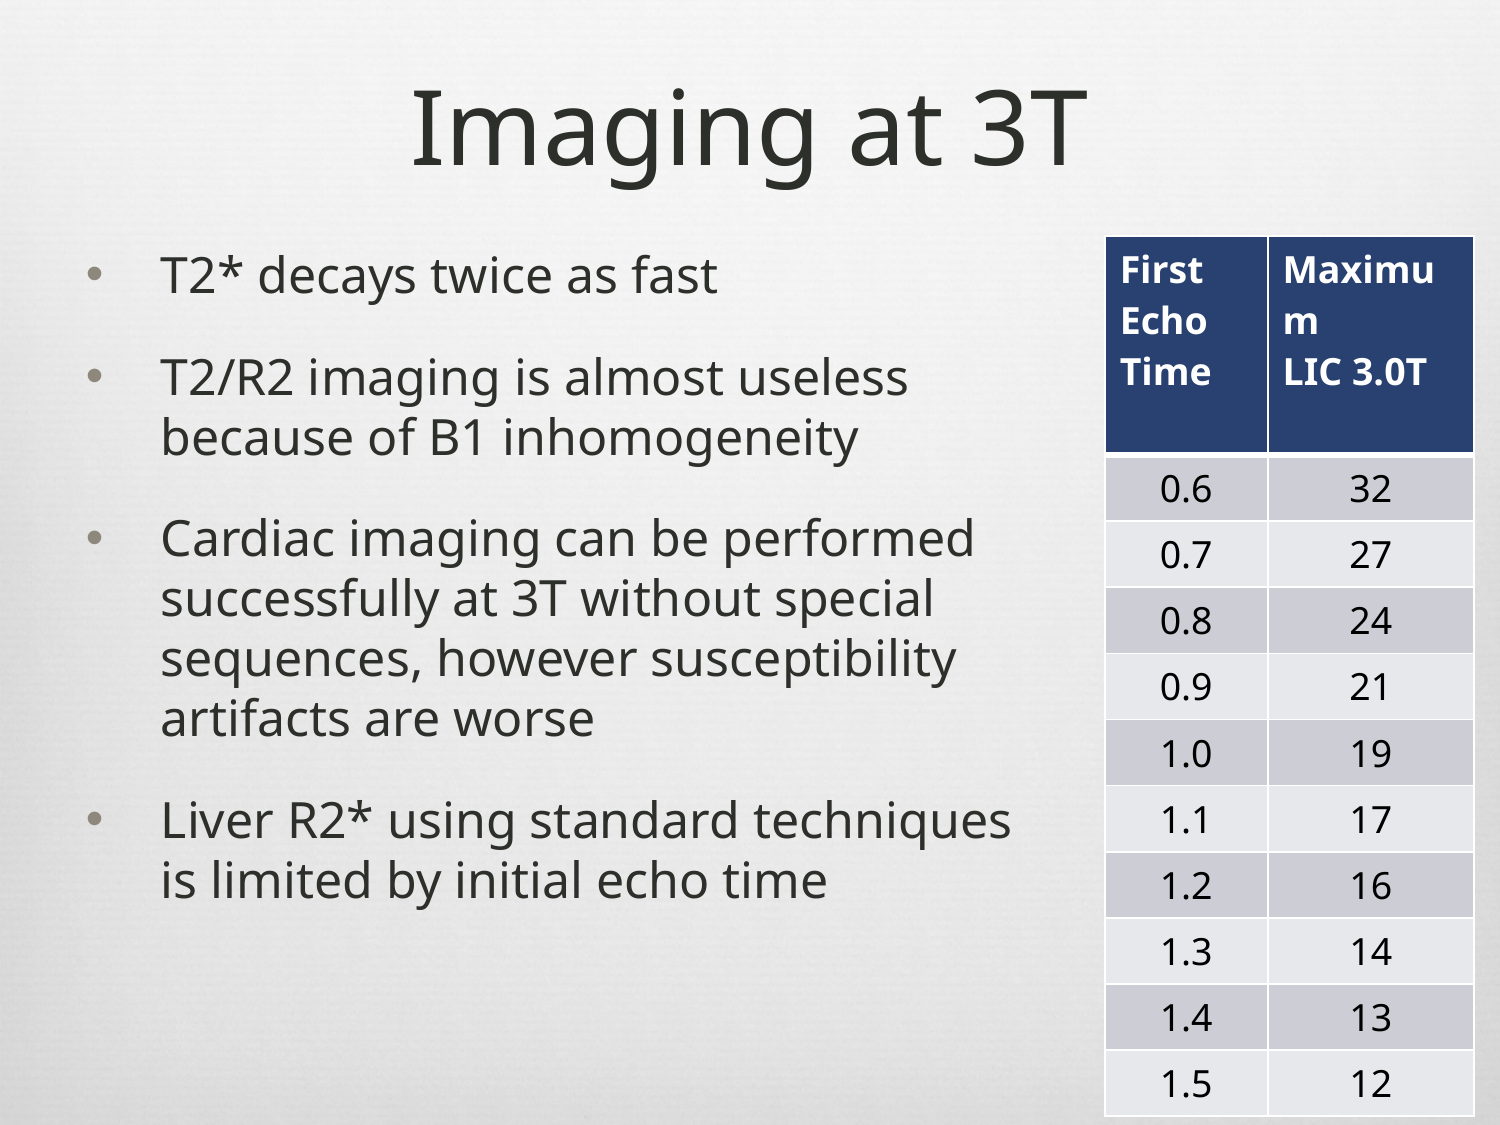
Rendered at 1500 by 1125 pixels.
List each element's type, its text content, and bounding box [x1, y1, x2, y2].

table_cell 17 [1269, 786, 1473, 851]
title Imaging at 3T [112, 11, 1388, 236]
table_cell 0.6 [1106, 458, 1267, 520]
table_cell 1.4 [1106, 985, 1267, 1049]
table_cell 21 [1269, 654, 1473, 719]
table_cell 16 [1269, 853, 1473, 917]
table_header Maximum LIC 3.0T [1269, 237, 1473, 452]
table_cell 0.9 [1106, 654, 1267, 719]
table_cell 1.5 [1106, 1051, 1267, 1115]
table_cell 27 [1269, 522, 1473, 586]
table_cell 1.2 [1106, 853, 1267, 917]
table_cell 1.1 [1106, 786, 1267, 851]
table_cell 0.8 [1106, 588, 1267, 653]
table_cell 13 [1269, 985, 1473, 1049]
table_cell 12 [1269, 1051, 1473, 1115]
table_header First Echo Time [1106, 237, 1267, 452]
table_cell 24 [1269, 588, 1473, 653]
table_cell 1.0 [1106, 720, 1267, 785]
table_cell 19 [1269, 720, 1473, 785]
table_cell 14 [1269, 919, 1473, 983]
list T2* decays twice as fast T2/R2 imaging is almost useless because of B1 inhomogeneity Cardiac imaging can be performed successfully at 3T without special sequences, however susceptibility artifacts are worse Liver R2* using standard techniques is limited by initial echo time [70, 236, 1073, 963]
table_cell 0.7 [1106, 522, 1267, 586]
table_cell 32 [1269, 458, 1473, 520]
table_cell 1.3 [1106, 919, 1267, 983]
